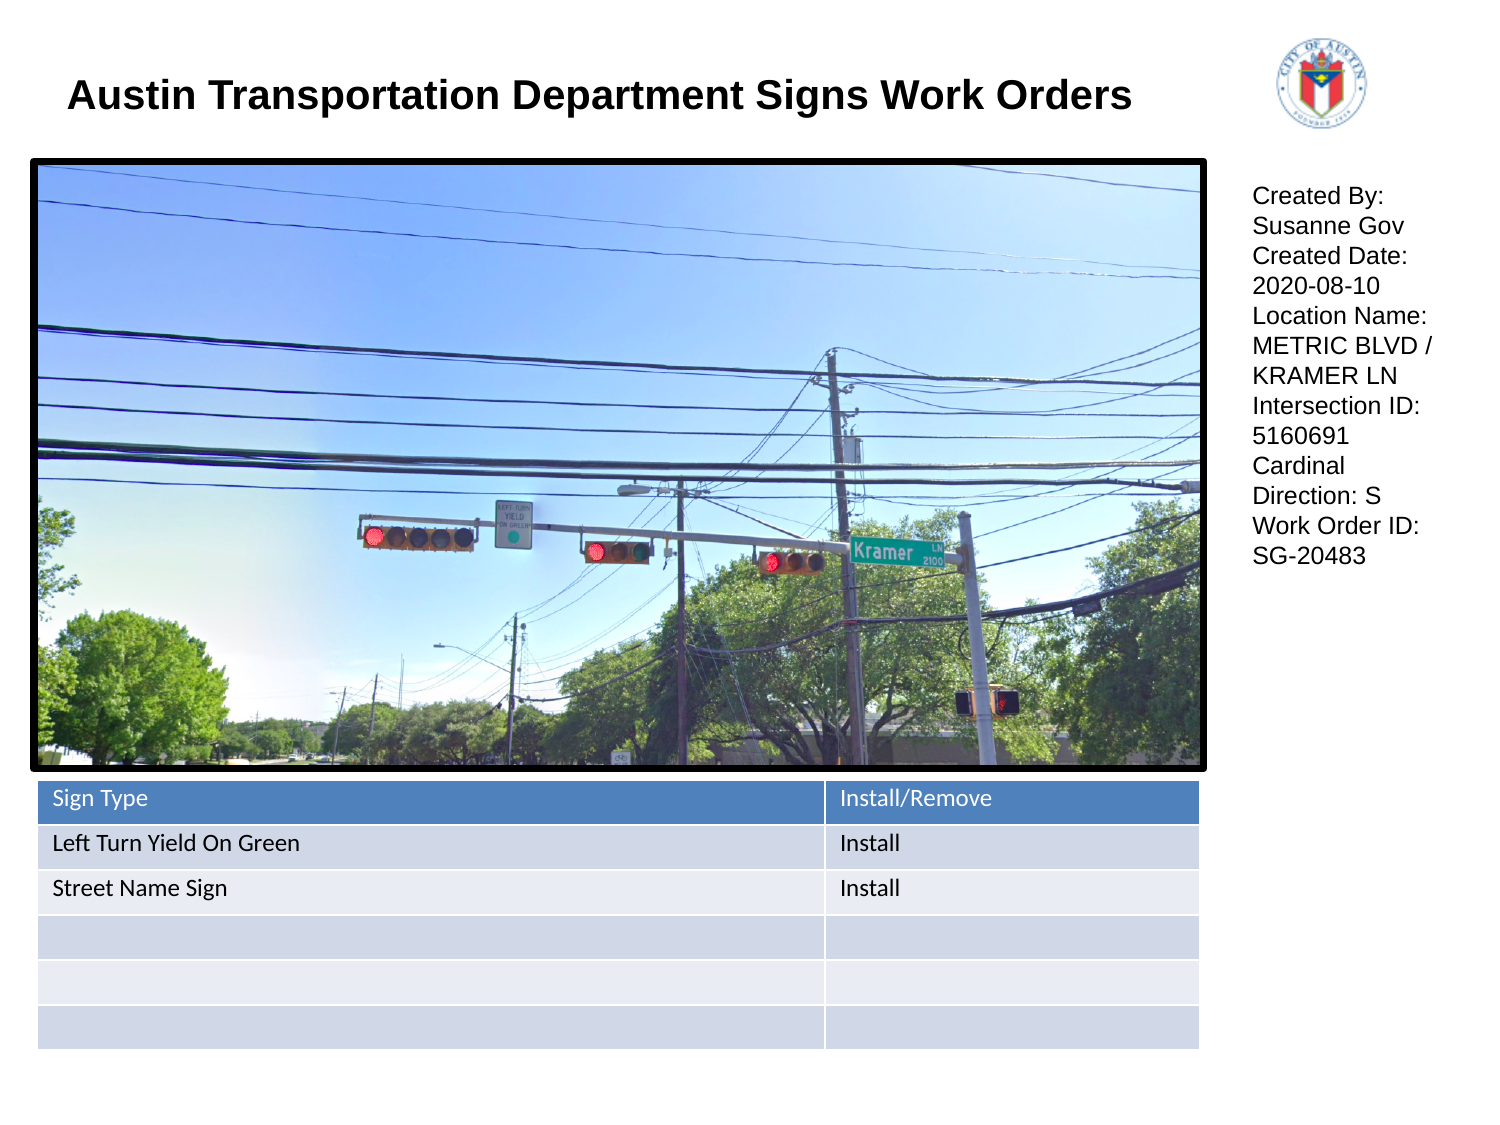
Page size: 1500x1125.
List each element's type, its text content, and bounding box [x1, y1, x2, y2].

picture [1274, 37, 1369, 132]
table_cell [38, 916, 824, 959]
table_cell Install [826, 826, 1199, 869]
table_cell Install [826, 871, 1199, 914]
table_header Sign Type [38, 781, 824, 824]
table_header Install/Remove [826, 781, 1199, 824]
table_cell [826, 916, 1199, 959]
table_cell Left Turn Yield On Green [38, 826, 824, 869]
table_cell [826, 1006, 1199, 1049]
text_box Austin Transportation Department Signs Work Orders [51, 60, 1149, 125]
text_box Created By: Susanne Gov Created Date: 2020-08-10 Location Name: METRIC BLVD / KRAMER LN Intersection ID: 5160691 Cardinal Direction: S Work Order ID: SG-20483 [1237, 172, 1463, 577]
table_cell [826, 961, 1199, 1004]
table_cell [38, 1006, 824, 1049]
table_cell [38, 961, 824, 1004]
picture [37, 164, 1201, 766]
table_cell Street Name Sign [38, 871, 824, 914]
